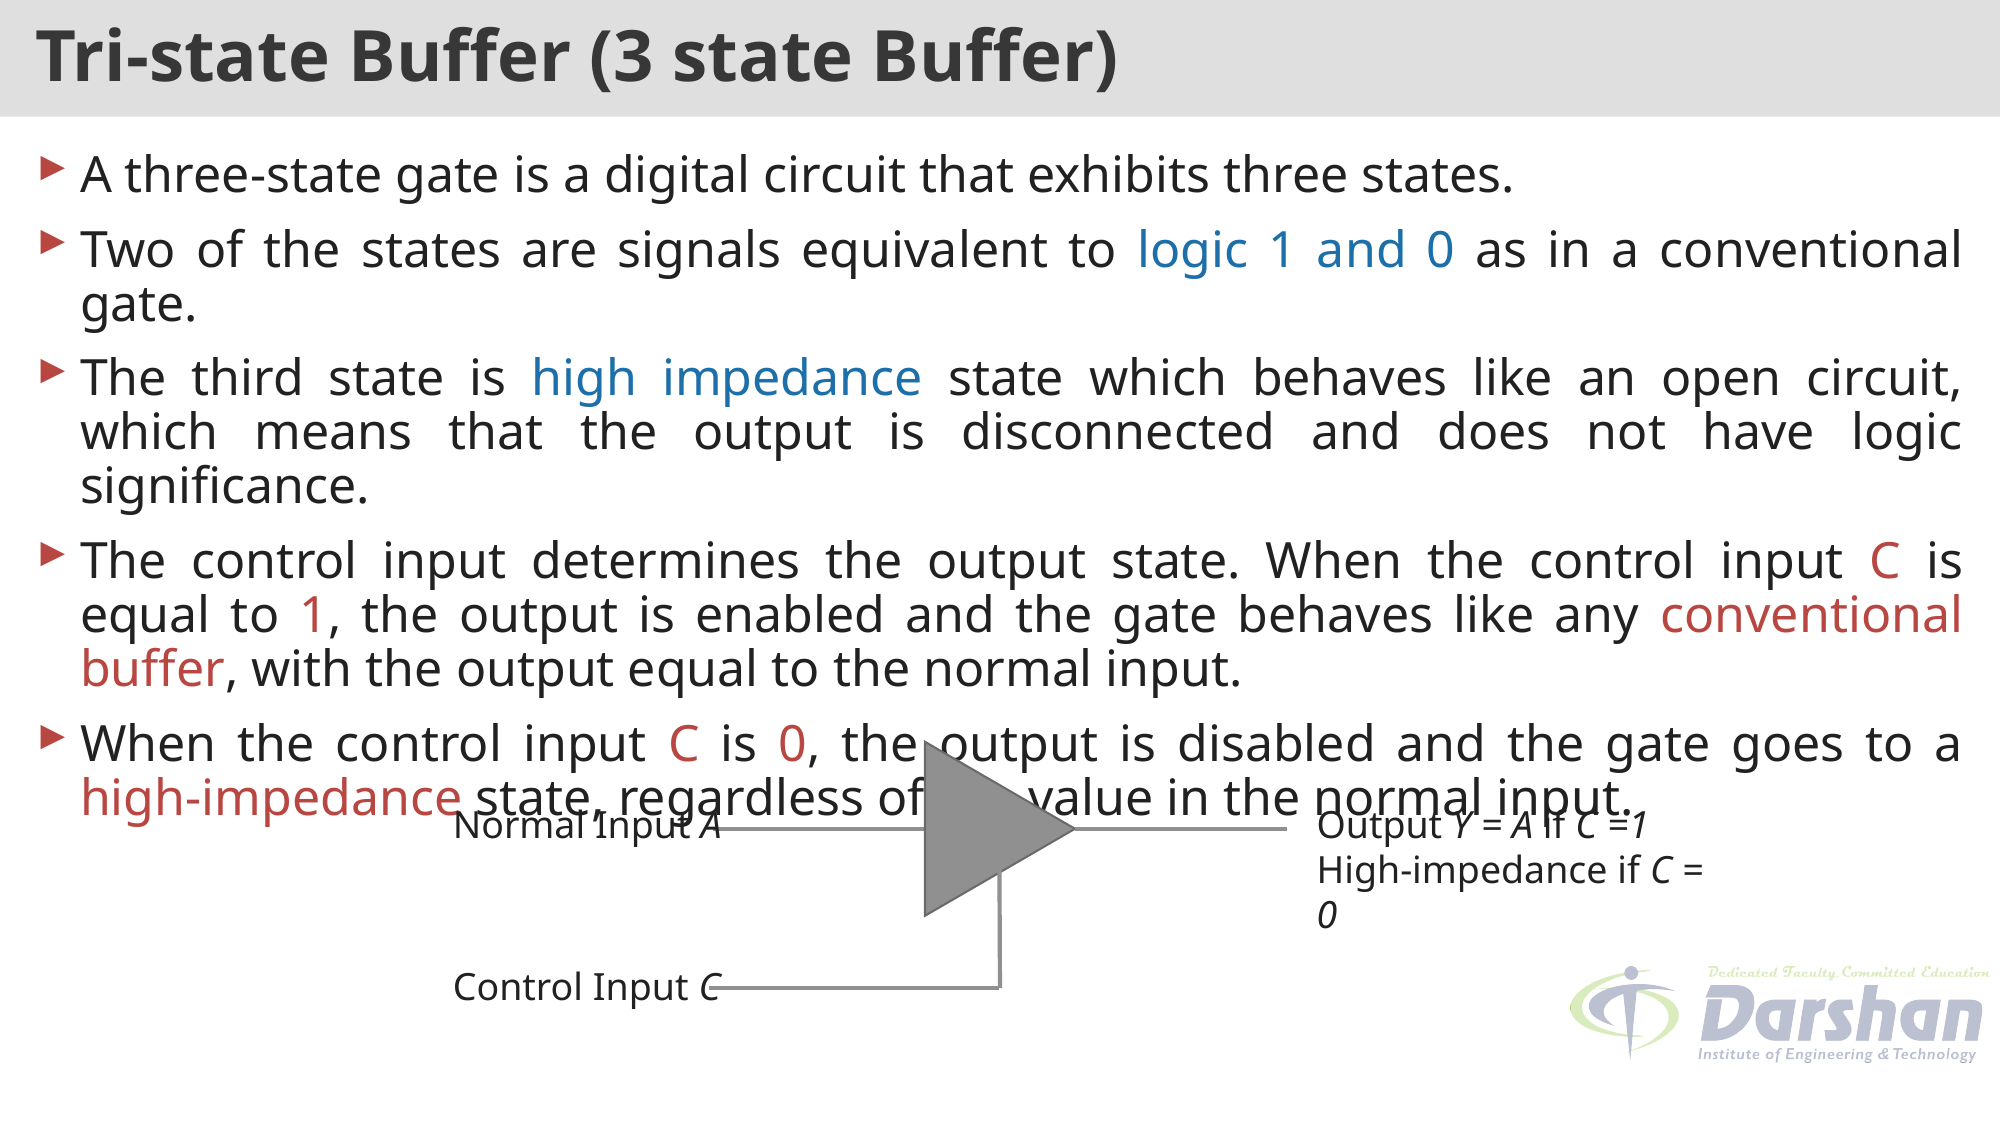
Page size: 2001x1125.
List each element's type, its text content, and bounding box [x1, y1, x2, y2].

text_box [712, 741, 1287, 916]
text_box Output Y = A if C =1 High-impedance if C = 0 [1301, 793, 1737, 944]
text_box Control Input C [438, 955, 736, 1016]
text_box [708, 869, 1000, 989]
list A three-state gate is a digital circuit that exhibits three states. Two of the states are signals equivalent to logic 1 and 0 as in a conventional gate. The third state is high impedance state which behaves like an open circuit, which means that the output is disconnected and does not have logic significance. The control input determines the output state. When the control input C is equal to 1, the output is enabled and the gate behaves like any conventional buffer, with the output equal to the normal input. When the control input C is 0, the output is disabled and the gate goes to a high-impedance state, regardless of the value in the normal input. [21, 141, 1979, 742]
title Tri-state Buffer (3 state Buffer) [0, 0, 2000, 117]
text_box 1 [1570, 966, 1990, 1063]
text_box Normal Input A [438, 793, 712, 854]
